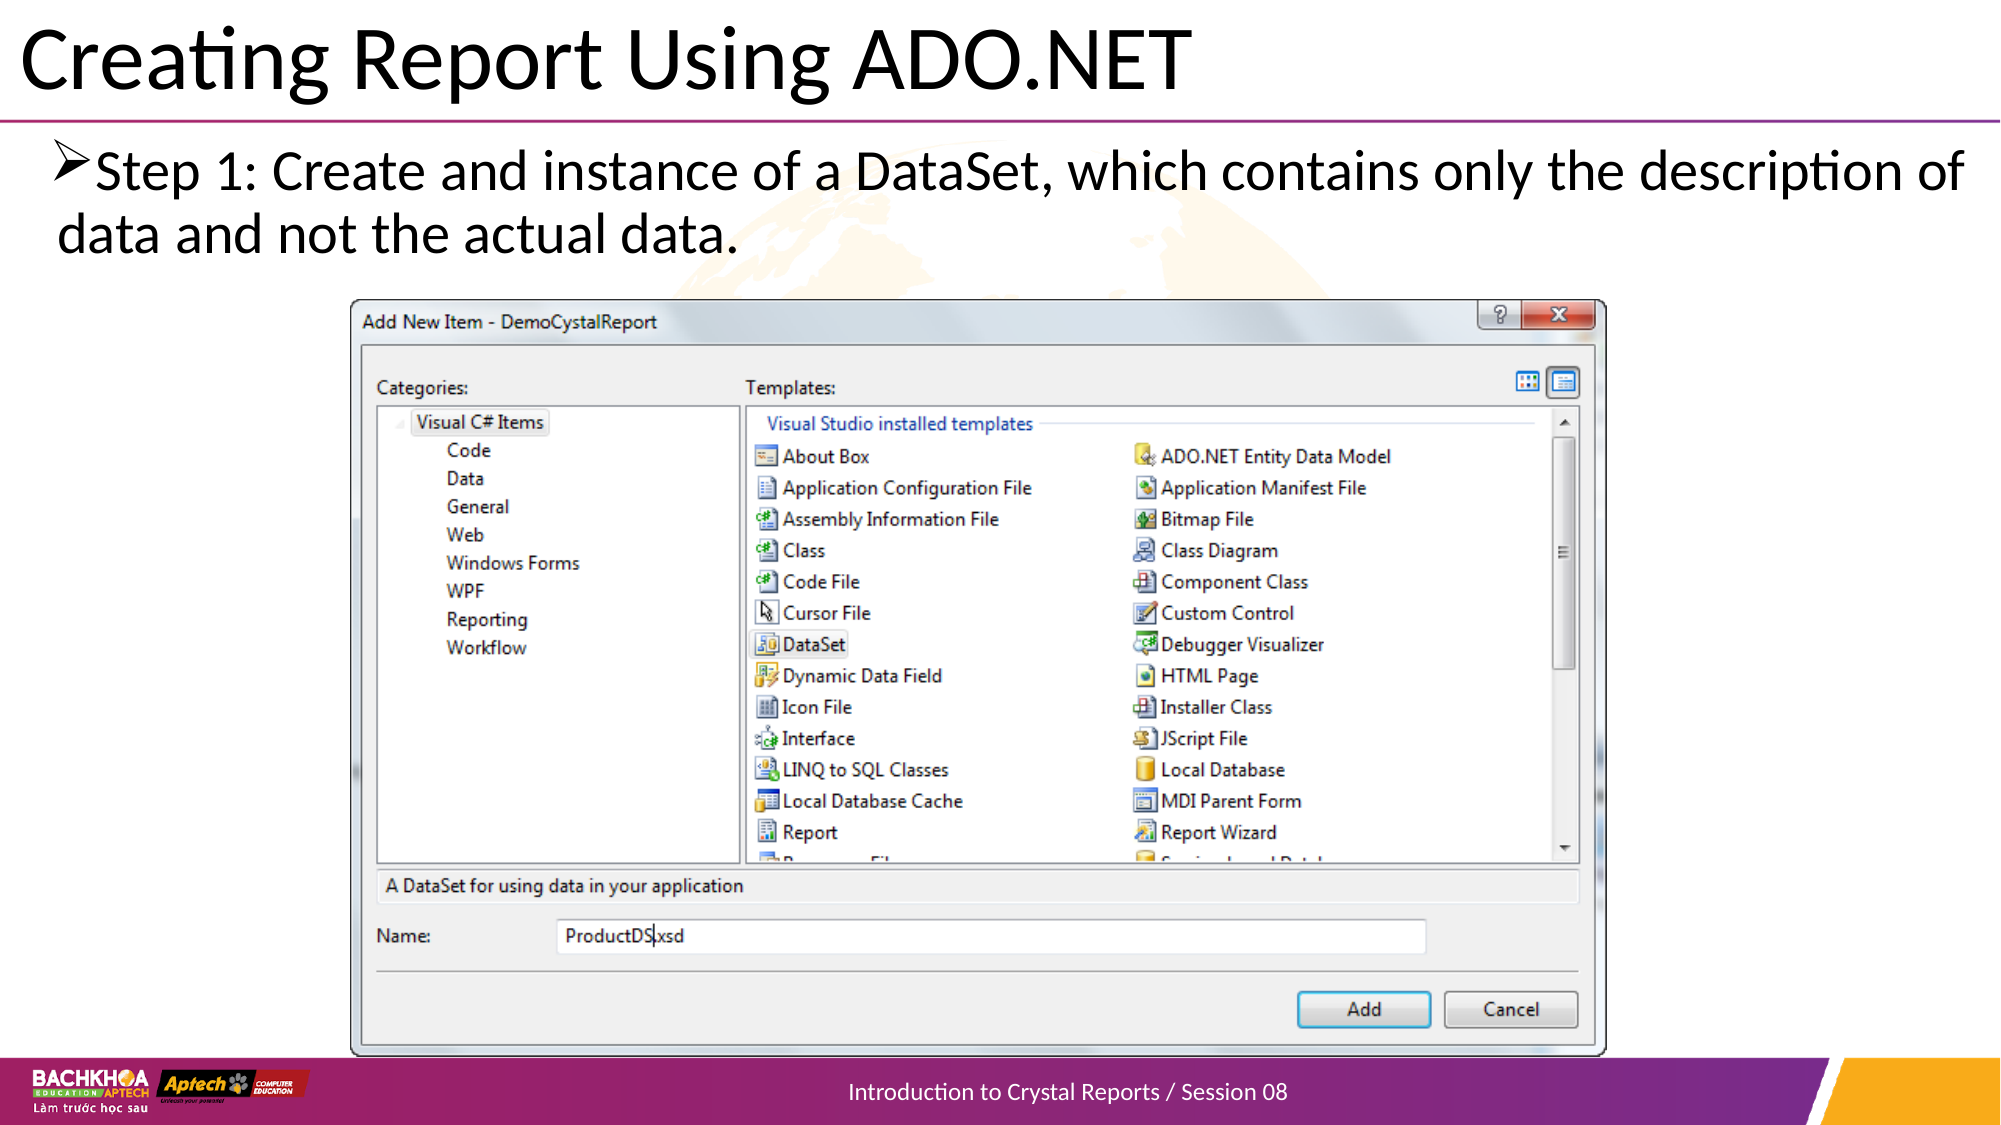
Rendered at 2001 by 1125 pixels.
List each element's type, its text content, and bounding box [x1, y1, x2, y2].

list Step 1: Create and instance of a DataSet, which contains only the description of data and not the actual data. [5, 125, 1993, 1014]
footer Introduction to Crystal Reports / Session 08 [324, 1060, 1813, 1120]
picture [0, 0, 2001, 1125]
title Creating Report Using ADO.NET [5, 3, 1993, 116]
